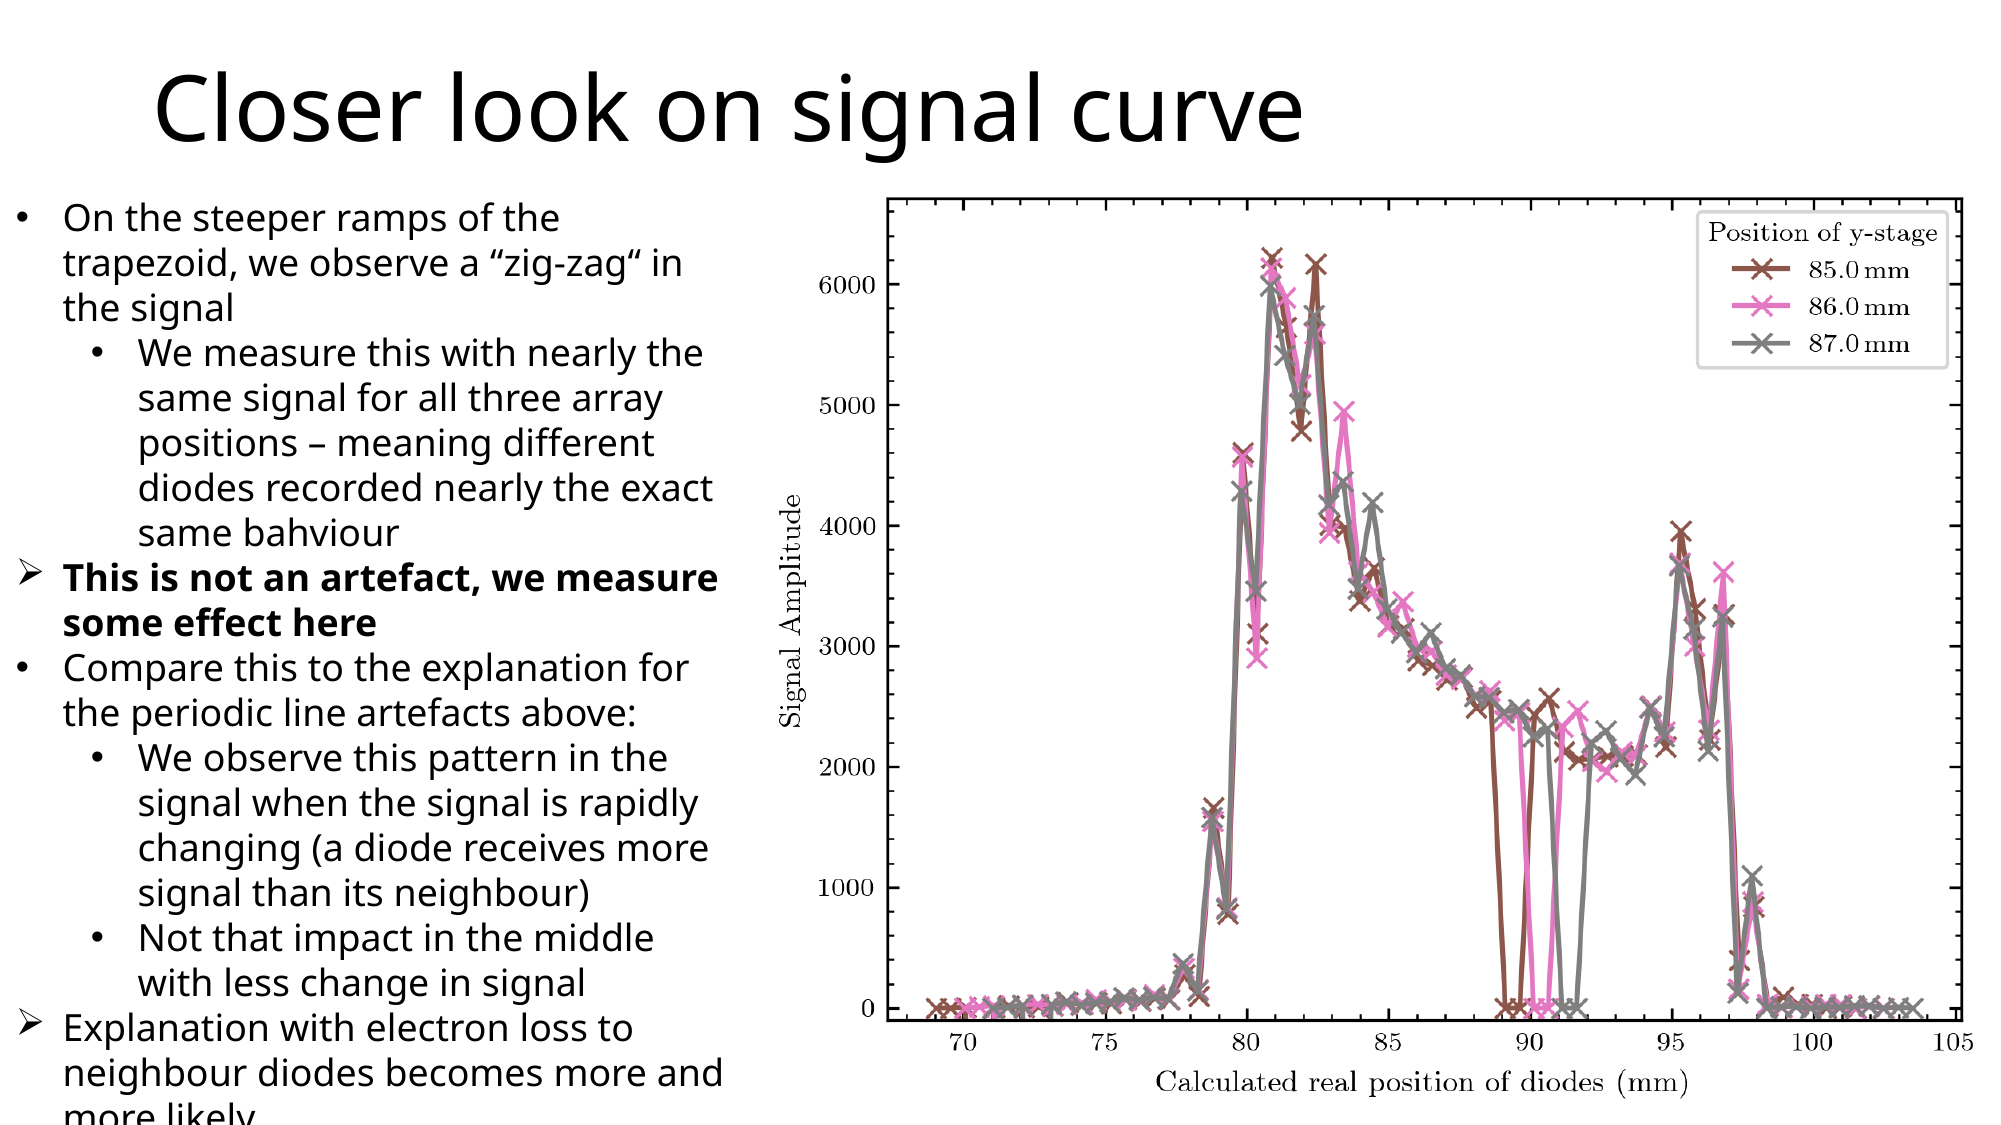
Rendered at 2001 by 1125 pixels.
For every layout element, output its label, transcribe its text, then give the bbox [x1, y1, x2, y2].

text_box On the steeper ramps of the trapezoid, we observe a “zig-zag“ in the signal We measure this with nearly the same signal for all three array positions – meaning different diodes recorded nearly the exact same bahviour This is not an artefact, we measure some effect here Compare this to the explanation for the periodic line artefacts above: We observe this pattern in the signal when the signal is rapidly changing (a diode receives more signal than its neighbour) Not that impact in the middle with less change in signal Explanation with electron loss to neighbour diodes becomes more and more likely [1, 186, 756, 1125]
picture [755, 174, 2000, 1123]
title Closer look on signal curve [137, 3, 1863, 186]
